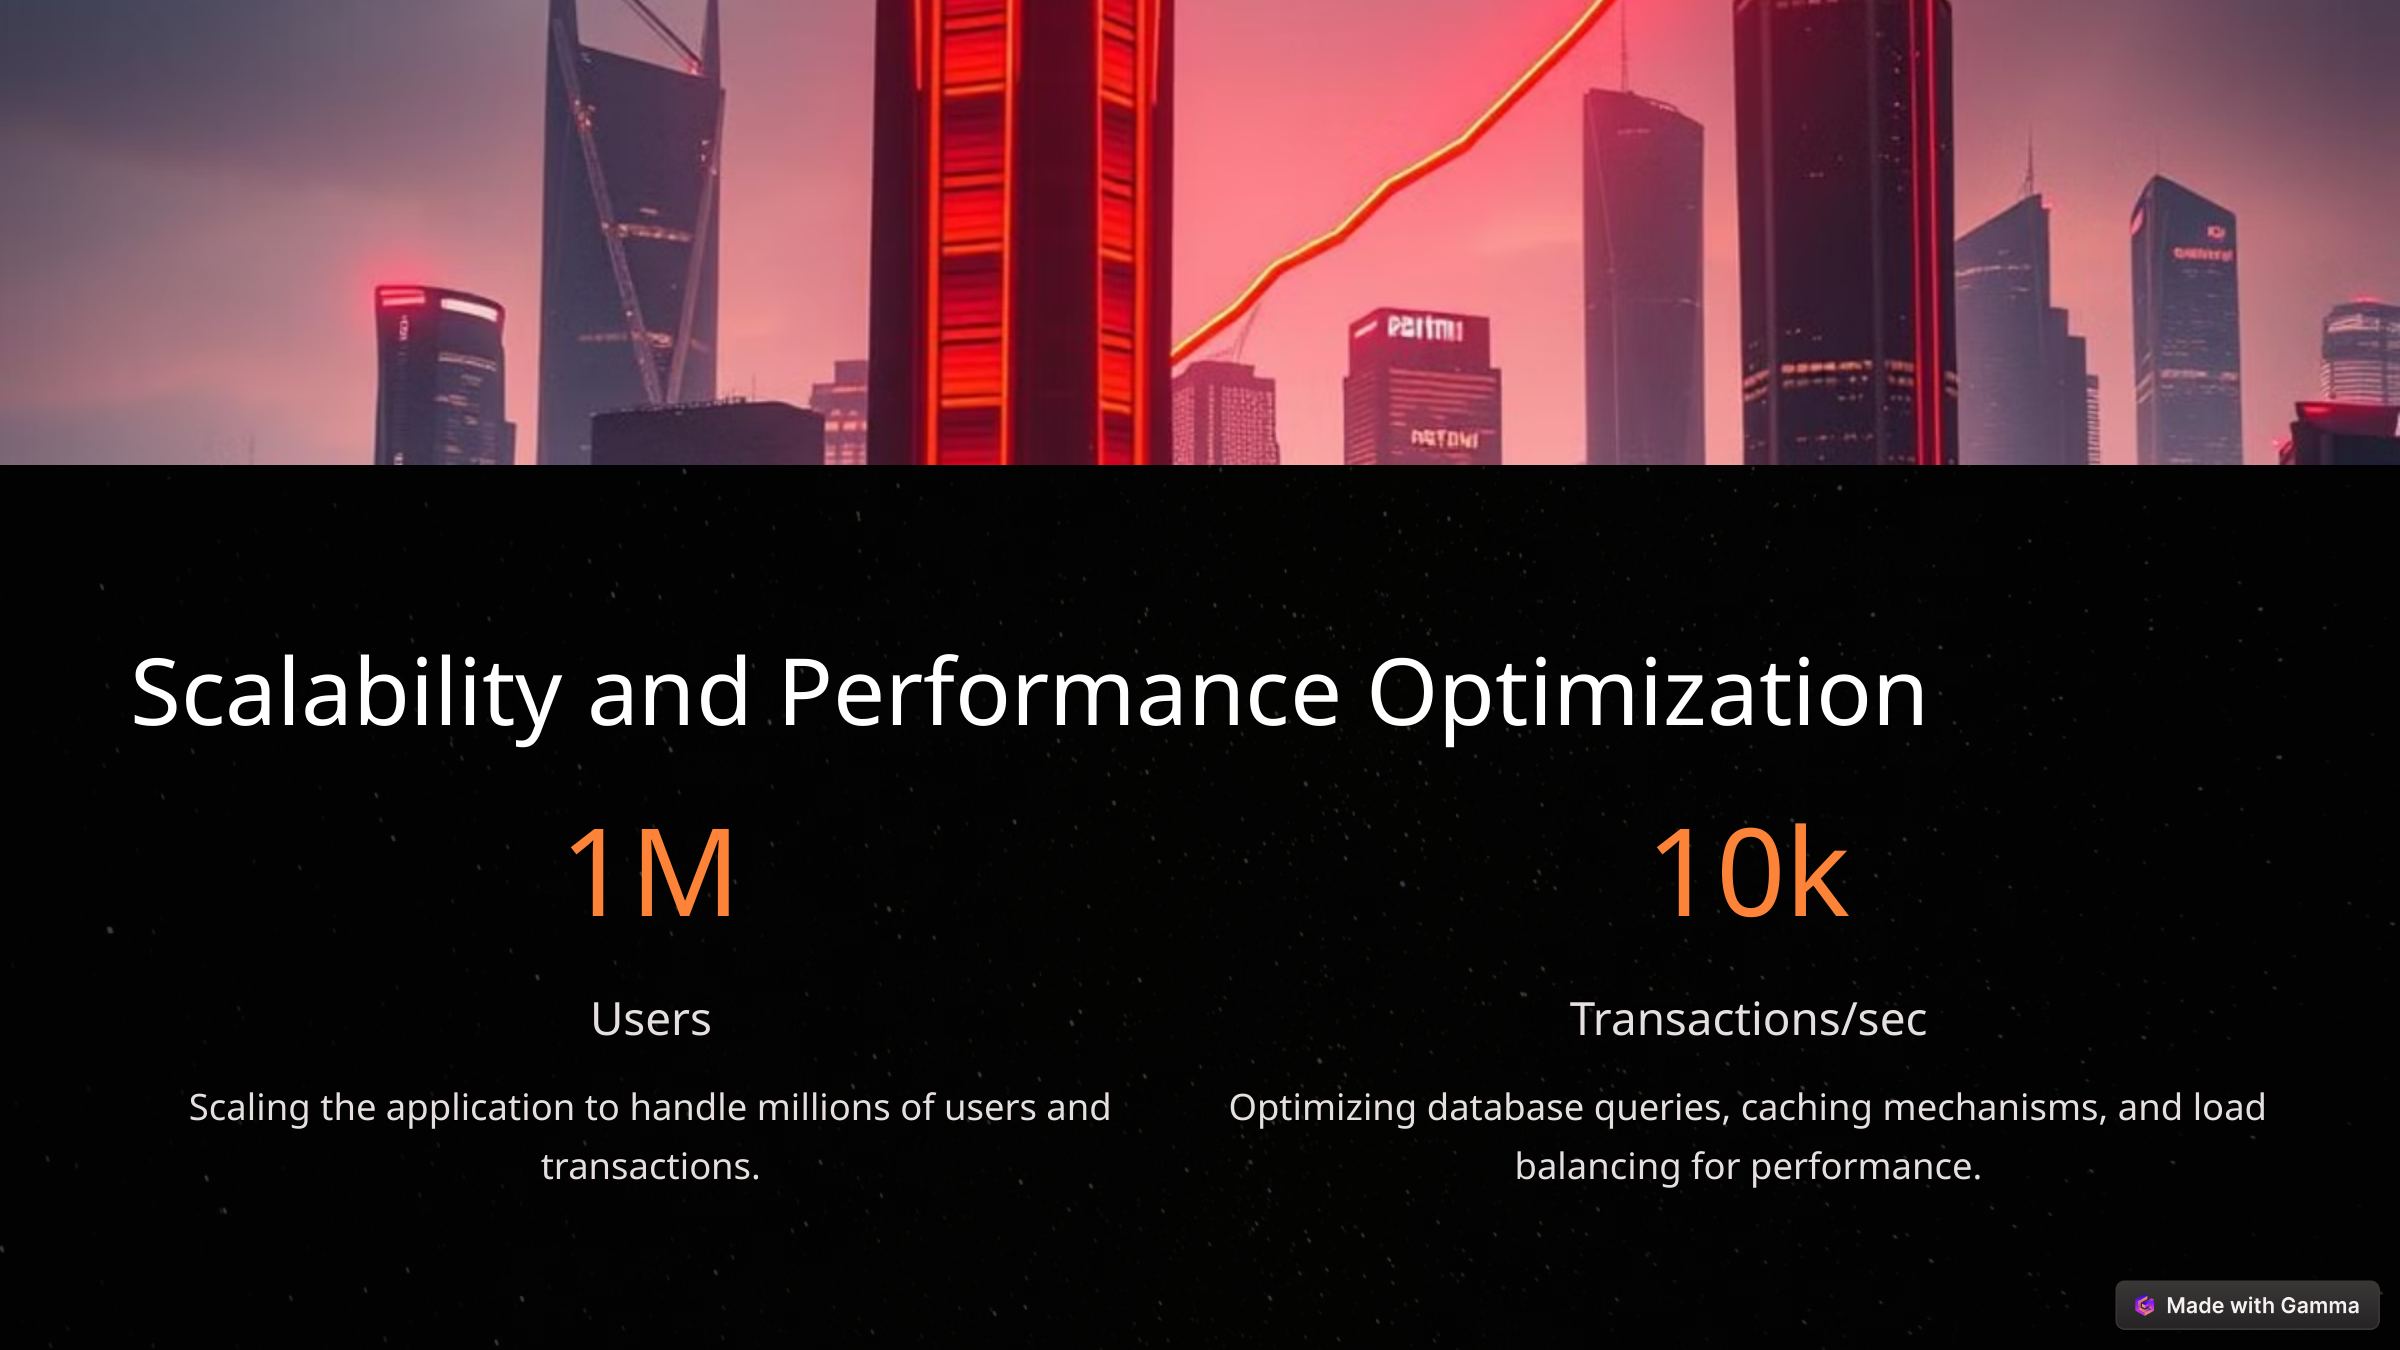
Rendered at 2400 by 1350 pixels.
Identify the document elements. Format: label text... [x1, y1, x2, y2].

text_box 10k [1227, 818, 2270, 942]
text_box 1M [130, 818, 1172, 942]
text_box Optimizing database queries, caching mechanisms, and load balancing for performance. [1227, 1068, 2270, 1188]
text_box Transactions/sec [1516, 987, 1982, 1046]
text_box Scalability and Performance Optimization [130, 627, 1920, 745]
text_box Scaling the application to handle millions of users and transactions. [130, 1068, 1172, 1188]
picture [0, 0, 2400, 1350]
text_box Users [418, 987, 884, 1046]
